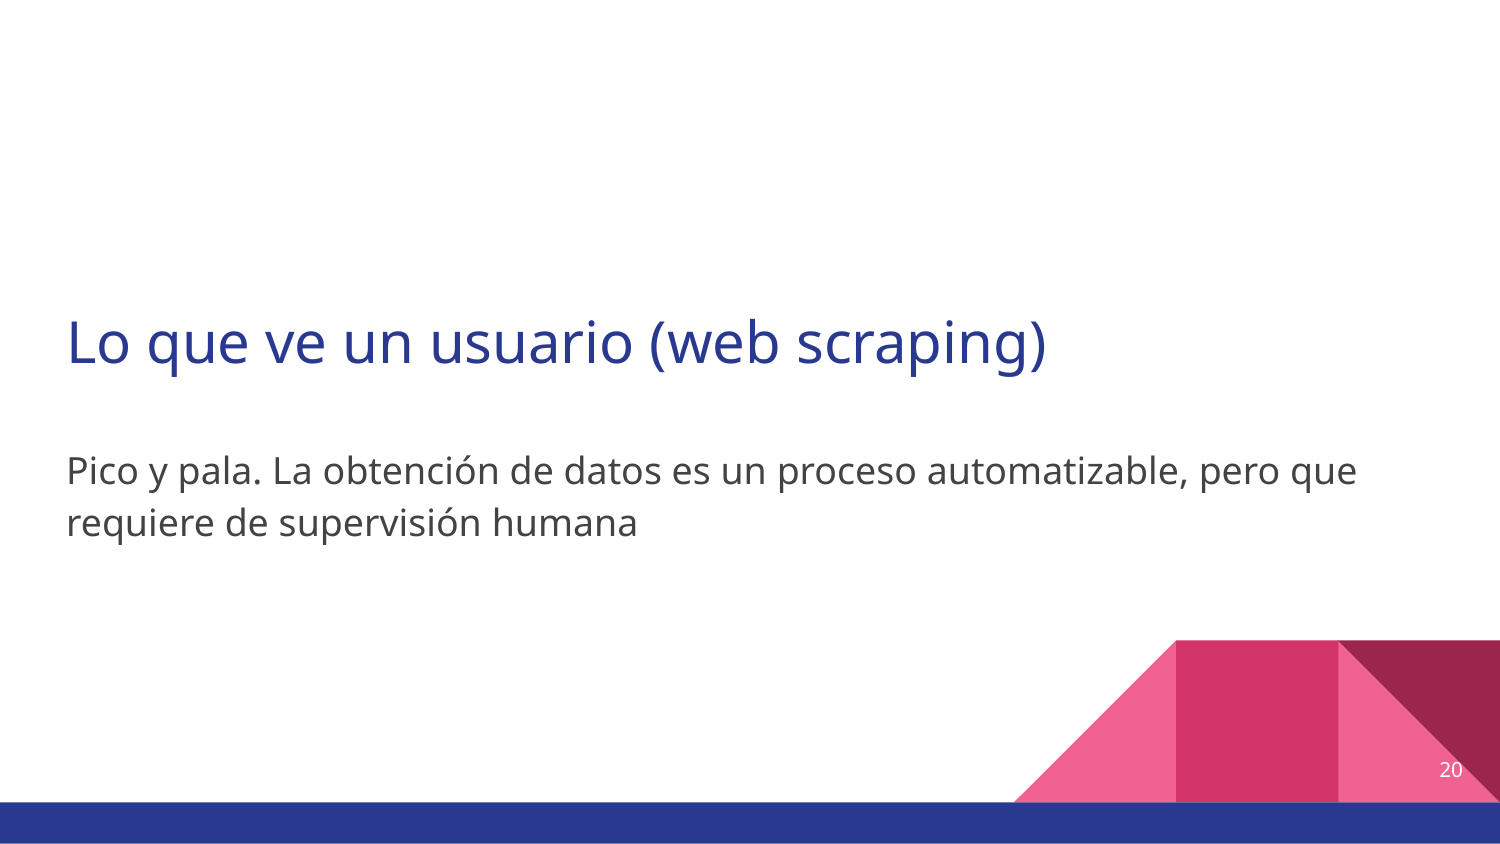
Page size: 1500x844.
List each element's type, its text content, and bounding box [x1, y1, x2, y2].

title Lo que ve un usuario (web scraping) [51, 290, 1449, 391]
list Pico y pala. La obtención de datos es un proceso automatizable, pero que requiere de supervisión humana [51, 425, 1449, 844]
slide_number 20 [1387, 739, 1478, 804]
